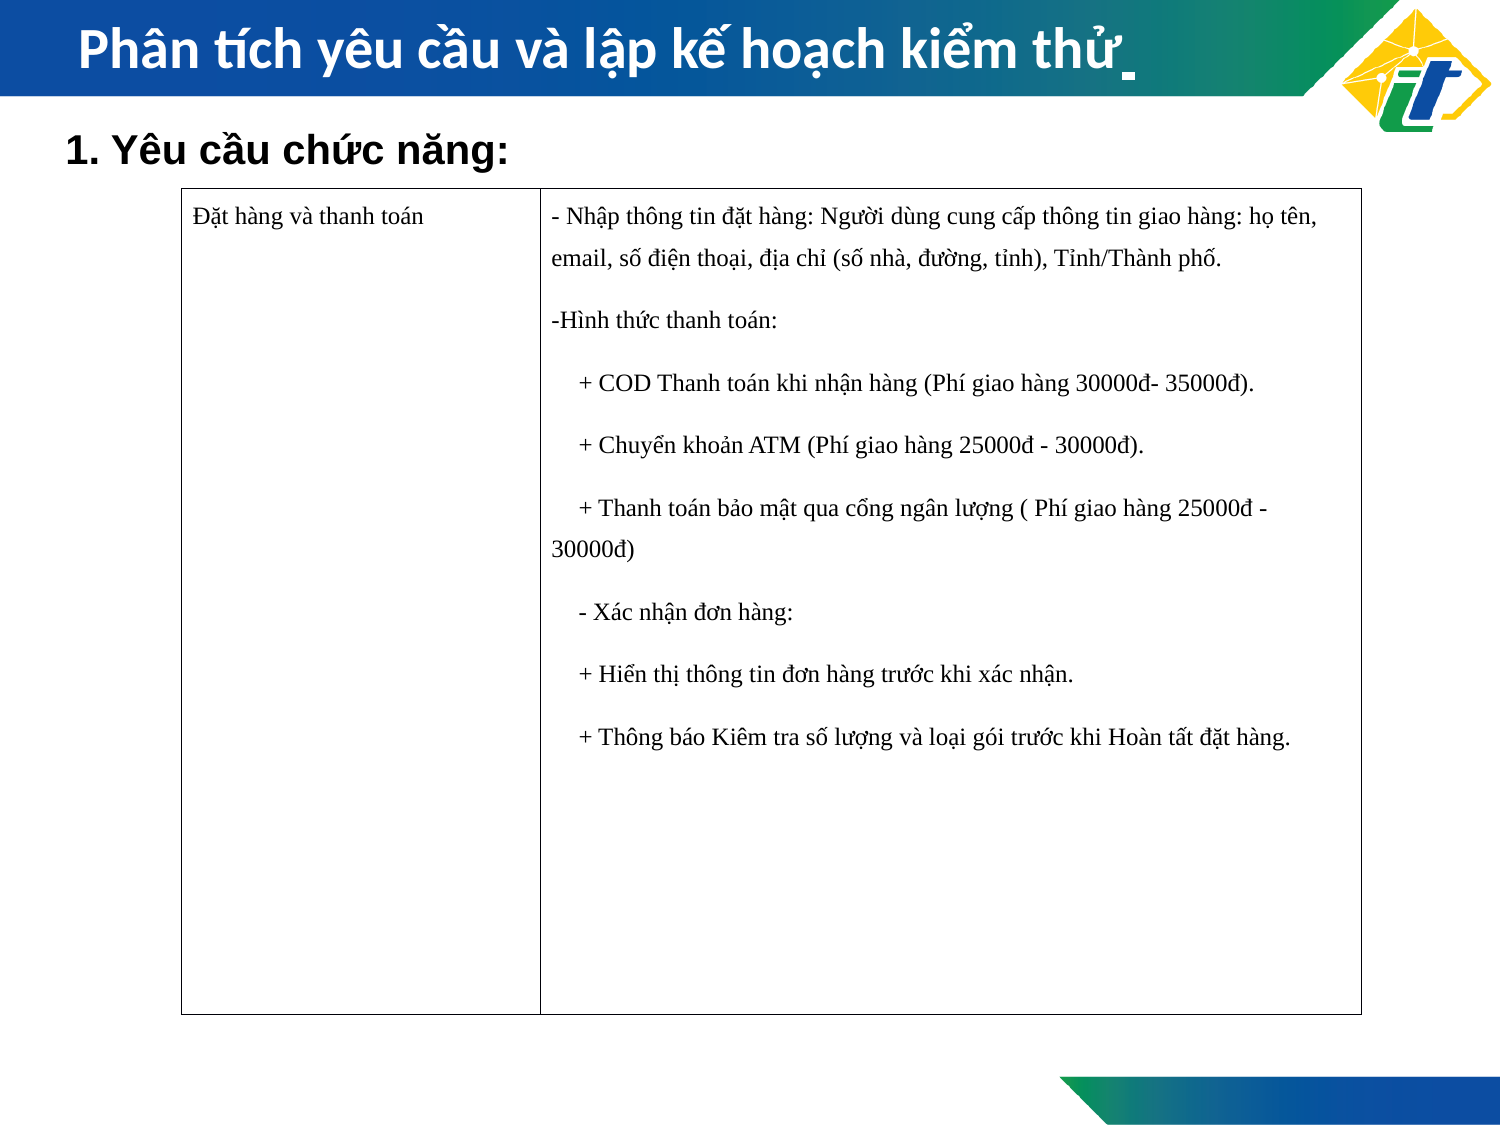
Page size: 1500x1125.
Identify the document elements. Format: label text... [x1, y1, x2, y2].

list 1. Yêu cầu chức năng: [50, 105, 588, 1033]
picture [0, 0, 1500, 1125]
table_header - Nhập thông tin đặt hàng: Người dùng cung cấp thông tin giao hàng: họ tên, email, số điện thoại, địa chỉ (số nhà, đường, tỉnh), Tỉnh/Thành phố. -Hình thức thanh toán: + COD Thanh toán khi nhận hàng (Phí giao hàng 30000đ- 35000đ). + Chuyển khoản ATM (Phí giao hàng 25000đ - 30000đ). + Thanh toán bảo mật qua cổng ngân lượng ( Phí giao hàng 25000đ - 30000đ) - Xác nhận đơn hàng: + Hiển thị thông tin đơn hàng trước khi xác nhận. + Thông báo Kiêm tra số lượng và loại gói trước khi Hoàn tất đặt hàng. [541, 189, 1361, 1014]
table_header Đặt hàng và thanh toán [182, 189, 540, 1014]
title Phân tích yêu cầu và lập kế hoạch kiểm thử [50, 2, 1286, 97]
